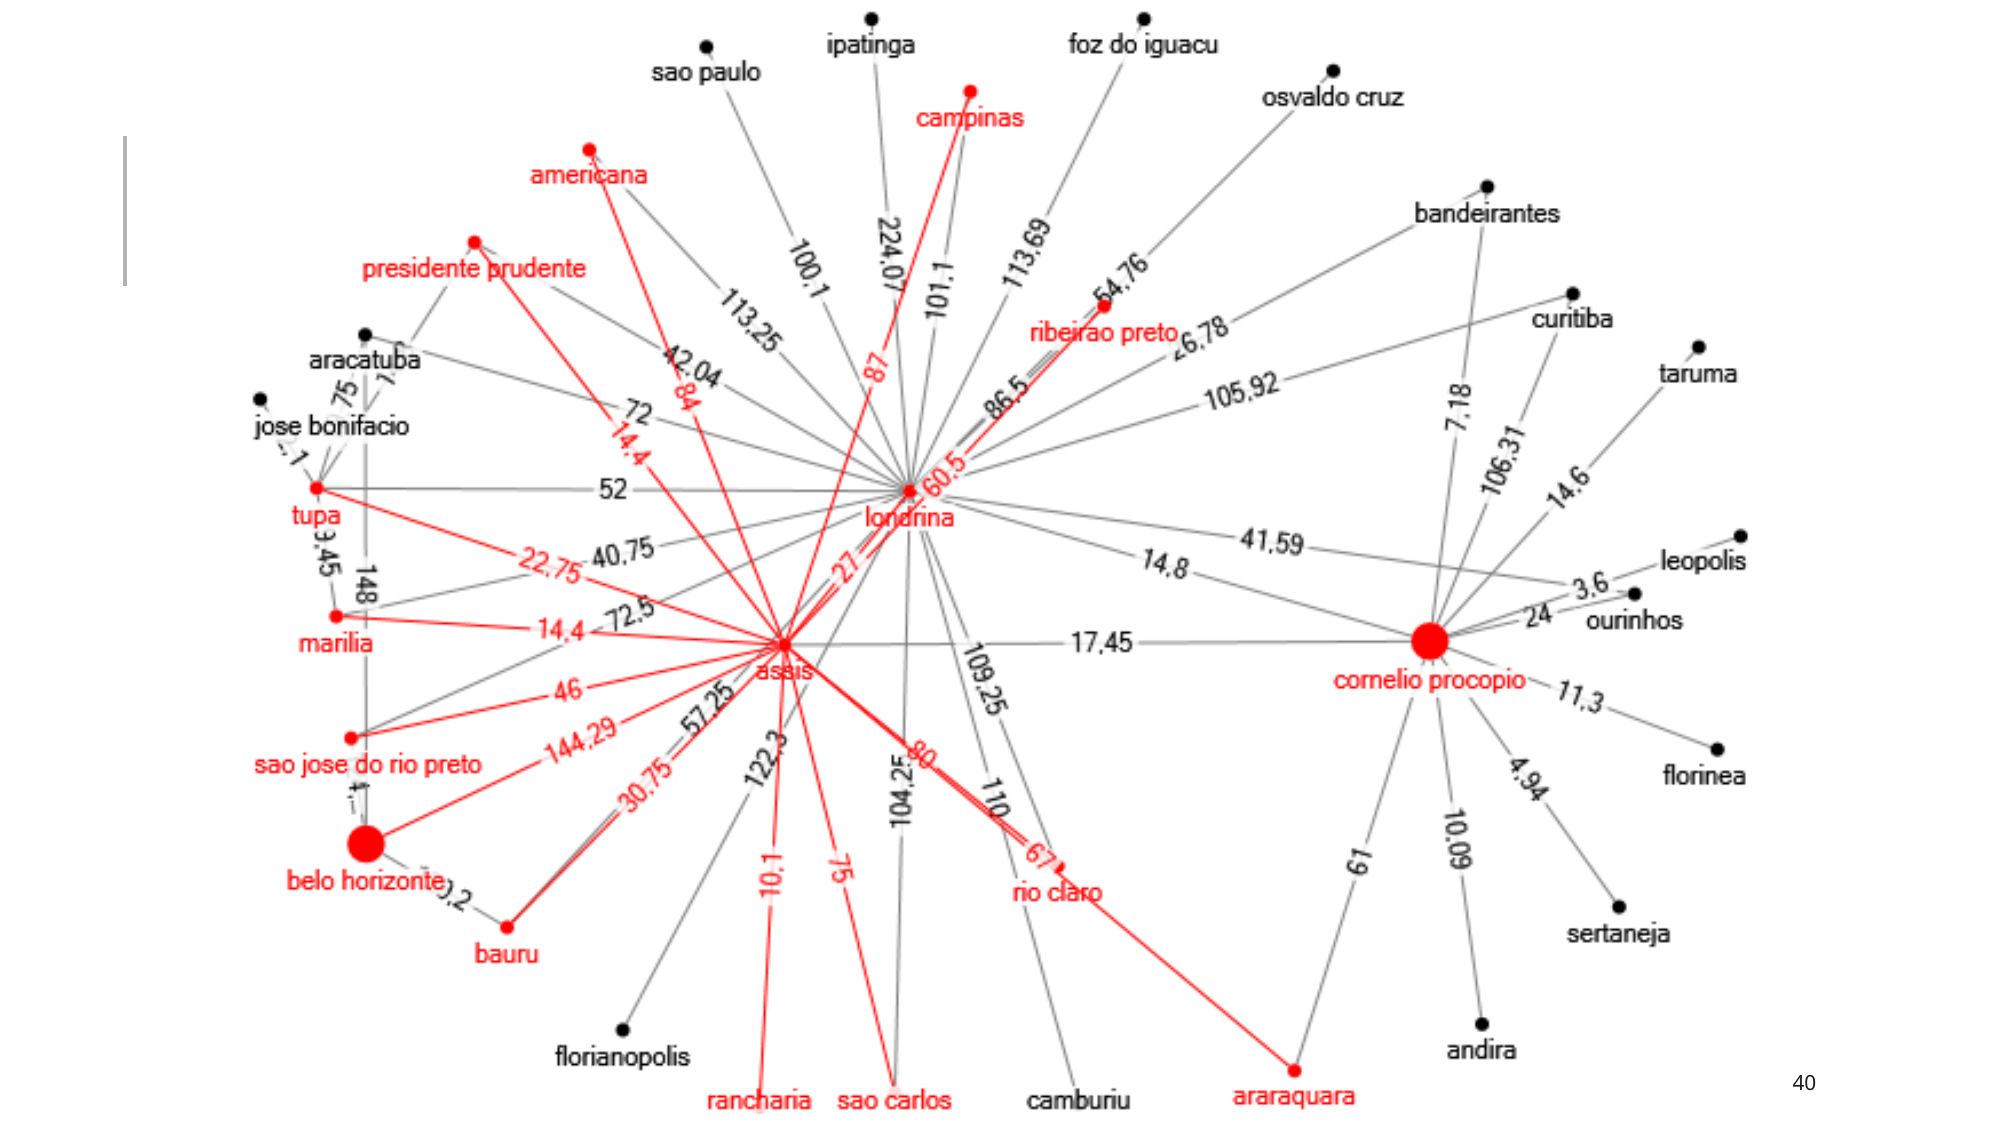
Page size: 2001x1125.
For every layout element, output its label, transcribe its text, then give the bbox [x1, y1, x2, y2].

slide_number 40 [1777, 1061, 1938, 1107]
picture [240, 0, 1760, 1125]
